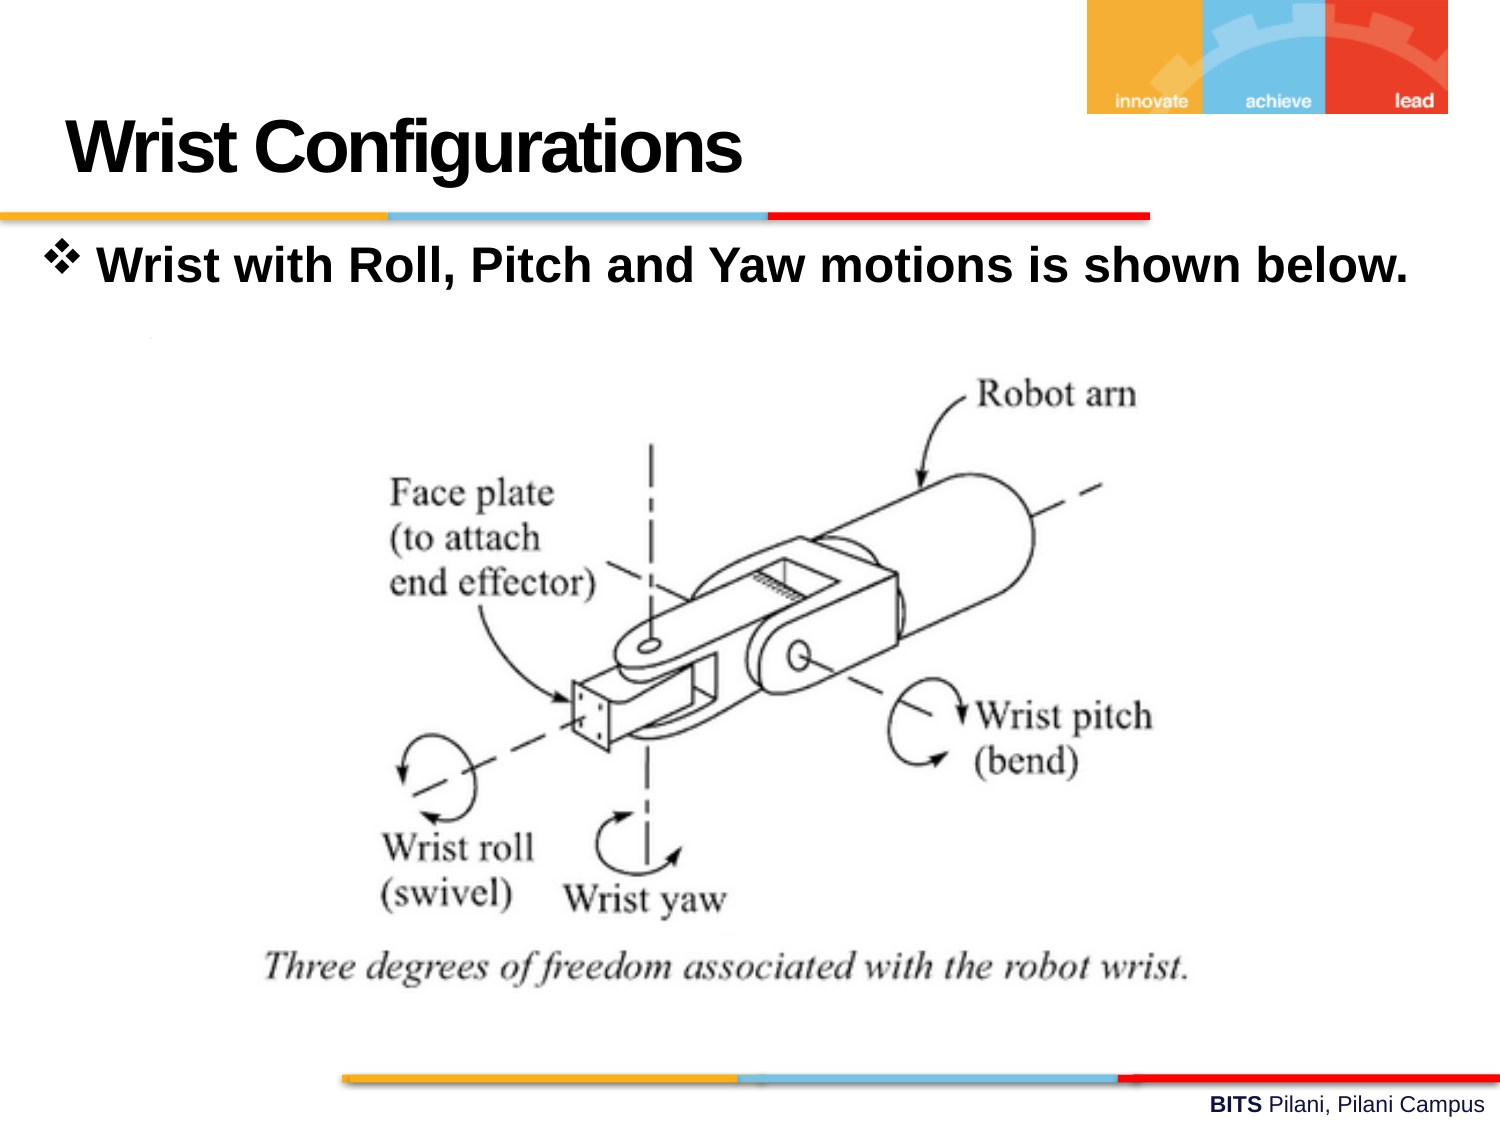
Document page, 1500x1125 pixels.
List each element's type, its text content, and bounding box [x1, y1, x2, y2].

picture [149, 337, 1298, 1000]
list Wrist Configurations [50, 87, 1088, 213]
picture [1087, 0, 1448, 114]
text_box Wrist with Roll, Pitch and Yaw motions is shown below. [24, 224, 1459, 300]
